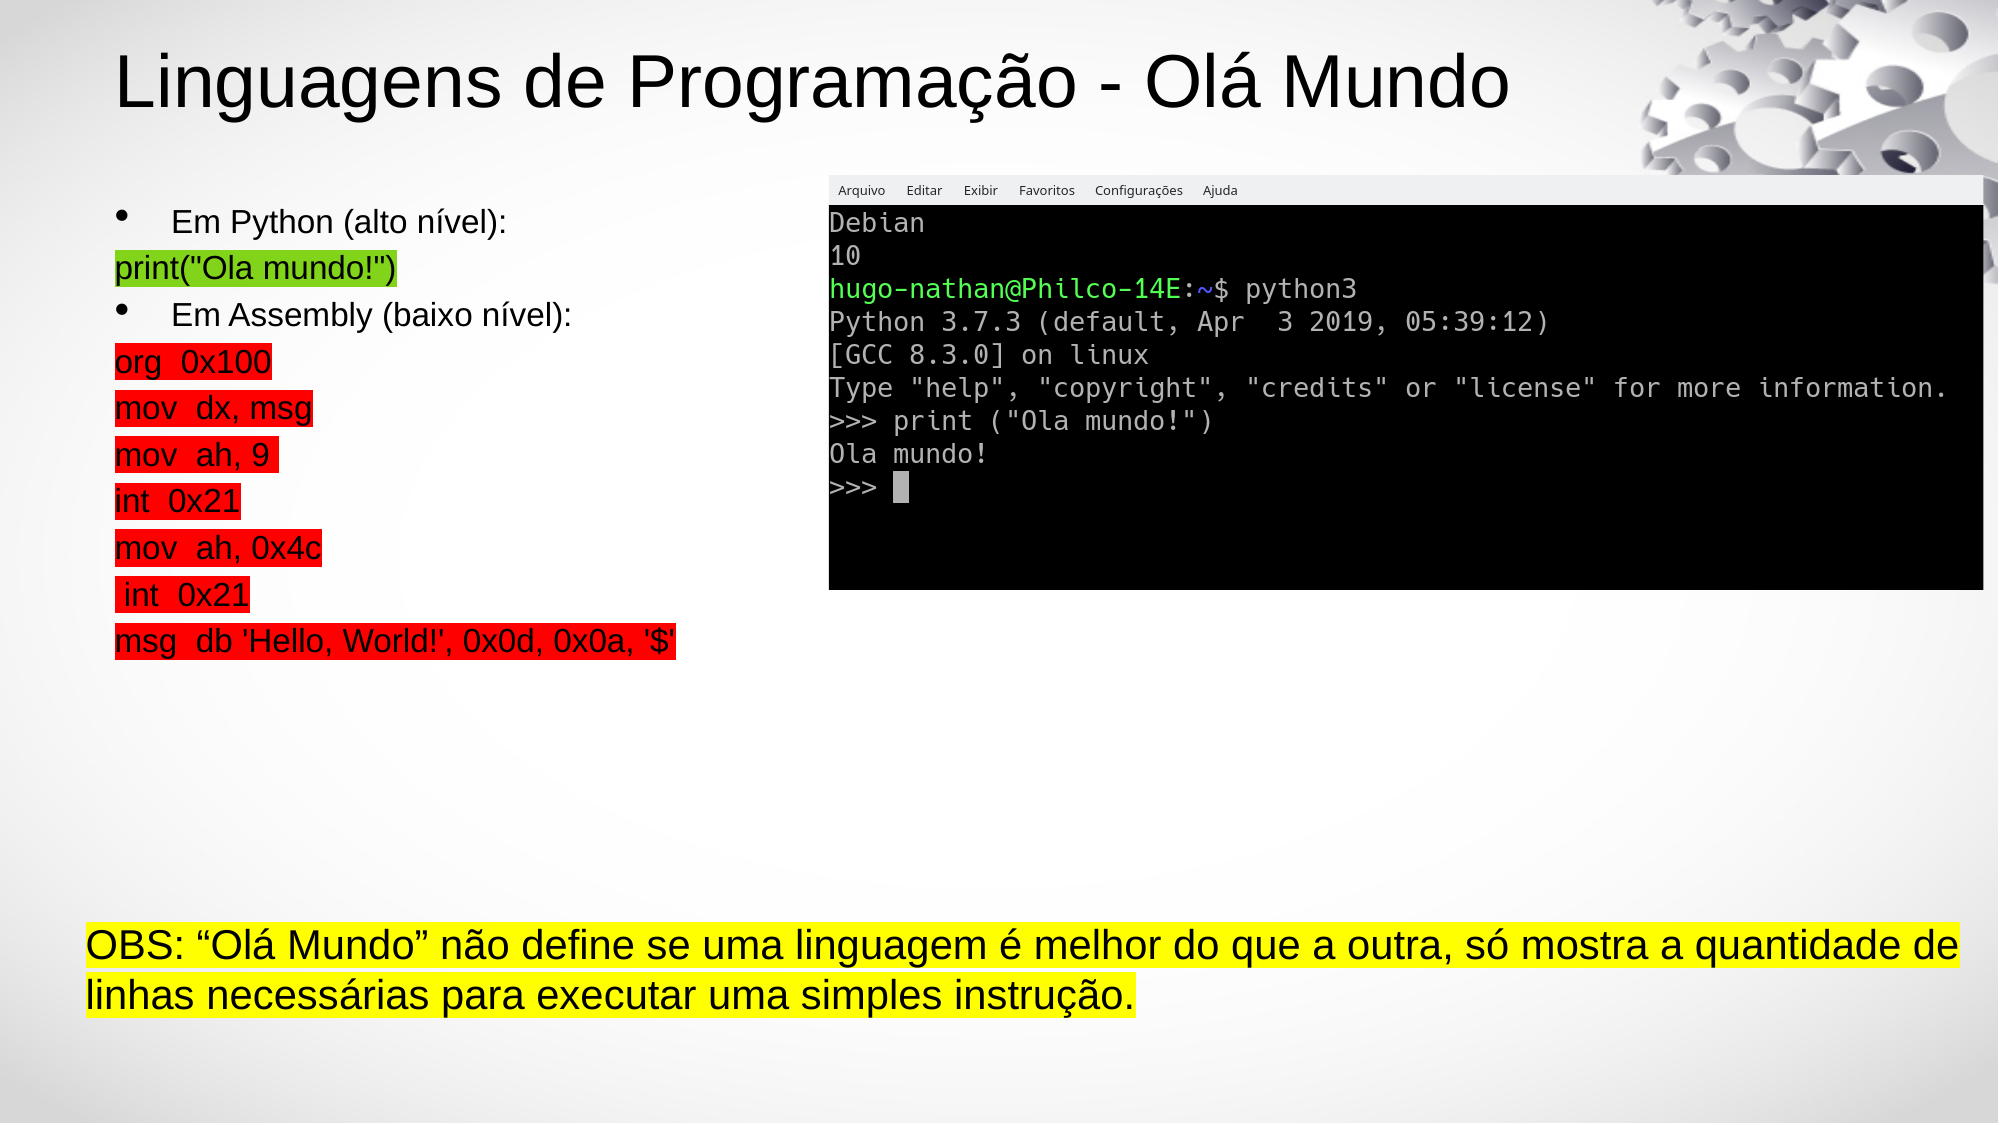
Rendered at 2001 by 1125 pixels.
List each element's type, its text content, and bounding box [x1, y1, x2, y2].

text_box OBS: “Olá Mundo” não define se uma linguagem é melhor do que a outra, só mostra a quantidade de linhas necessárias para executar uma simples instrução. [70, 921, 1990, 1015]
text_box Linguagens de Programação - Olá Mundo [99, 31, 1898, 125]
text_box Em Python (alto nível): print("Ola mundo!") Em Assembly (baixo nível): org 0x100 mov dx, msg mov ah, 9 int 0x21 mov ah, 0x4c int 0x21 msg db 'Hello, World!', 0x0d, 0x0a, '$' [99, 192, 1898, 921]
picture [0, 0, 1998, 1123]
